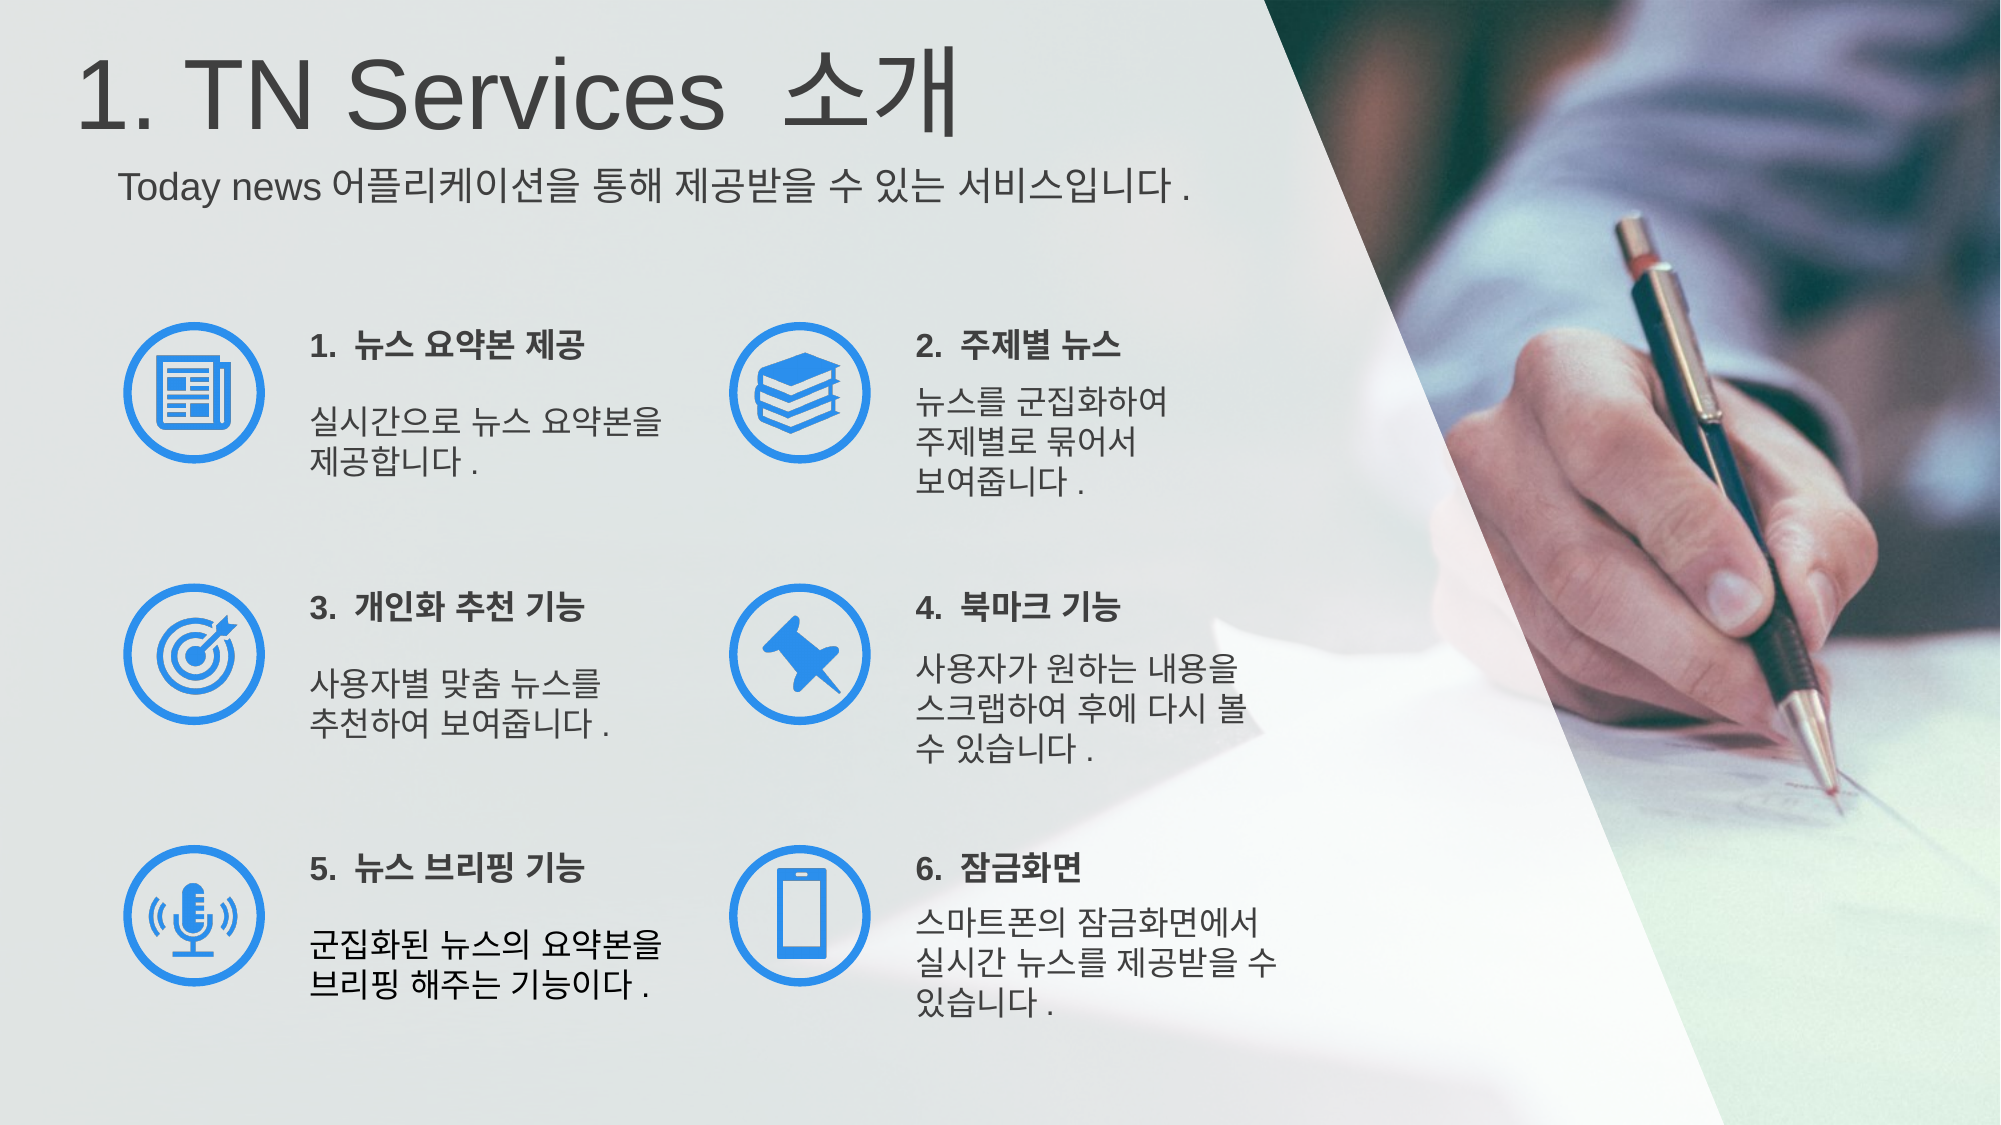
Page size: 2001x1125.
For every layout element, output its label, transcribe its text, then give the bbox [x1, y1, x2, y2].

text_box 6. 잠금화면 [900, 839, 1300, 894]
text_box [851, 350, 867, 435]
text_box [150, 587, 238, 604]
text_box [764, 449, 836, 460]
picture [1265, 0, 2001, 1125]
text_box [294, 577, 694, 751]
text_box [127, 885, 135, 947]
text_box [858, 621, 867, 687]
text_box [251, 358, 261, 428]
picture [148, 605, 246, 703]
text_box [250, 618, 261, 691]
text_box [733, 619, 743, 689]
text_box [251, 881, 261, 951]
text_box [127, 362, 135, 424]
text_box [900, 577, 1300, 777]
text_box [761, 587, 839, 600]
text_box [159, 711, 229, 721]
picture [748, 601, 854, 707]
text_box [733, 358, 743, 428]
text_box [294, 316, 694, 490]
picture [141, 867, 246, 973]
list Today news어플리케이션을 통해 제공받을 수 있는 서비스입니다. [102, 153, 2000, 216]
text_box [755, 326, 846, 344]
text_box [127, 611, 143, 697]
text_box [900, 316, 1300, 490]
text_box [149, 849, 239, 866]
text_box [855, 878, 867, 954]
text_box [294, 839, 694, 1033]
picture [141, 340, 246, 445]
text_box 스마트폰의 잠금화면에서 실시간 뉴스를 제공받을 수 있습니다. [900, 894, 1317, 1031]
text_box [772, 715, 828, 721]
text_box [165, 453, 223, 460]
text_box [733, 876, 746, 955]
picture [748, 344, 847, 442]
picture [751, 864, 851, 963]
text_box [760, 849, 840, 862]
text_box [154, 326, 234, 339]
list 1. TN Services 소개 [32, 26, 1930, 153]
text_box [762, 971, 838, 983]
